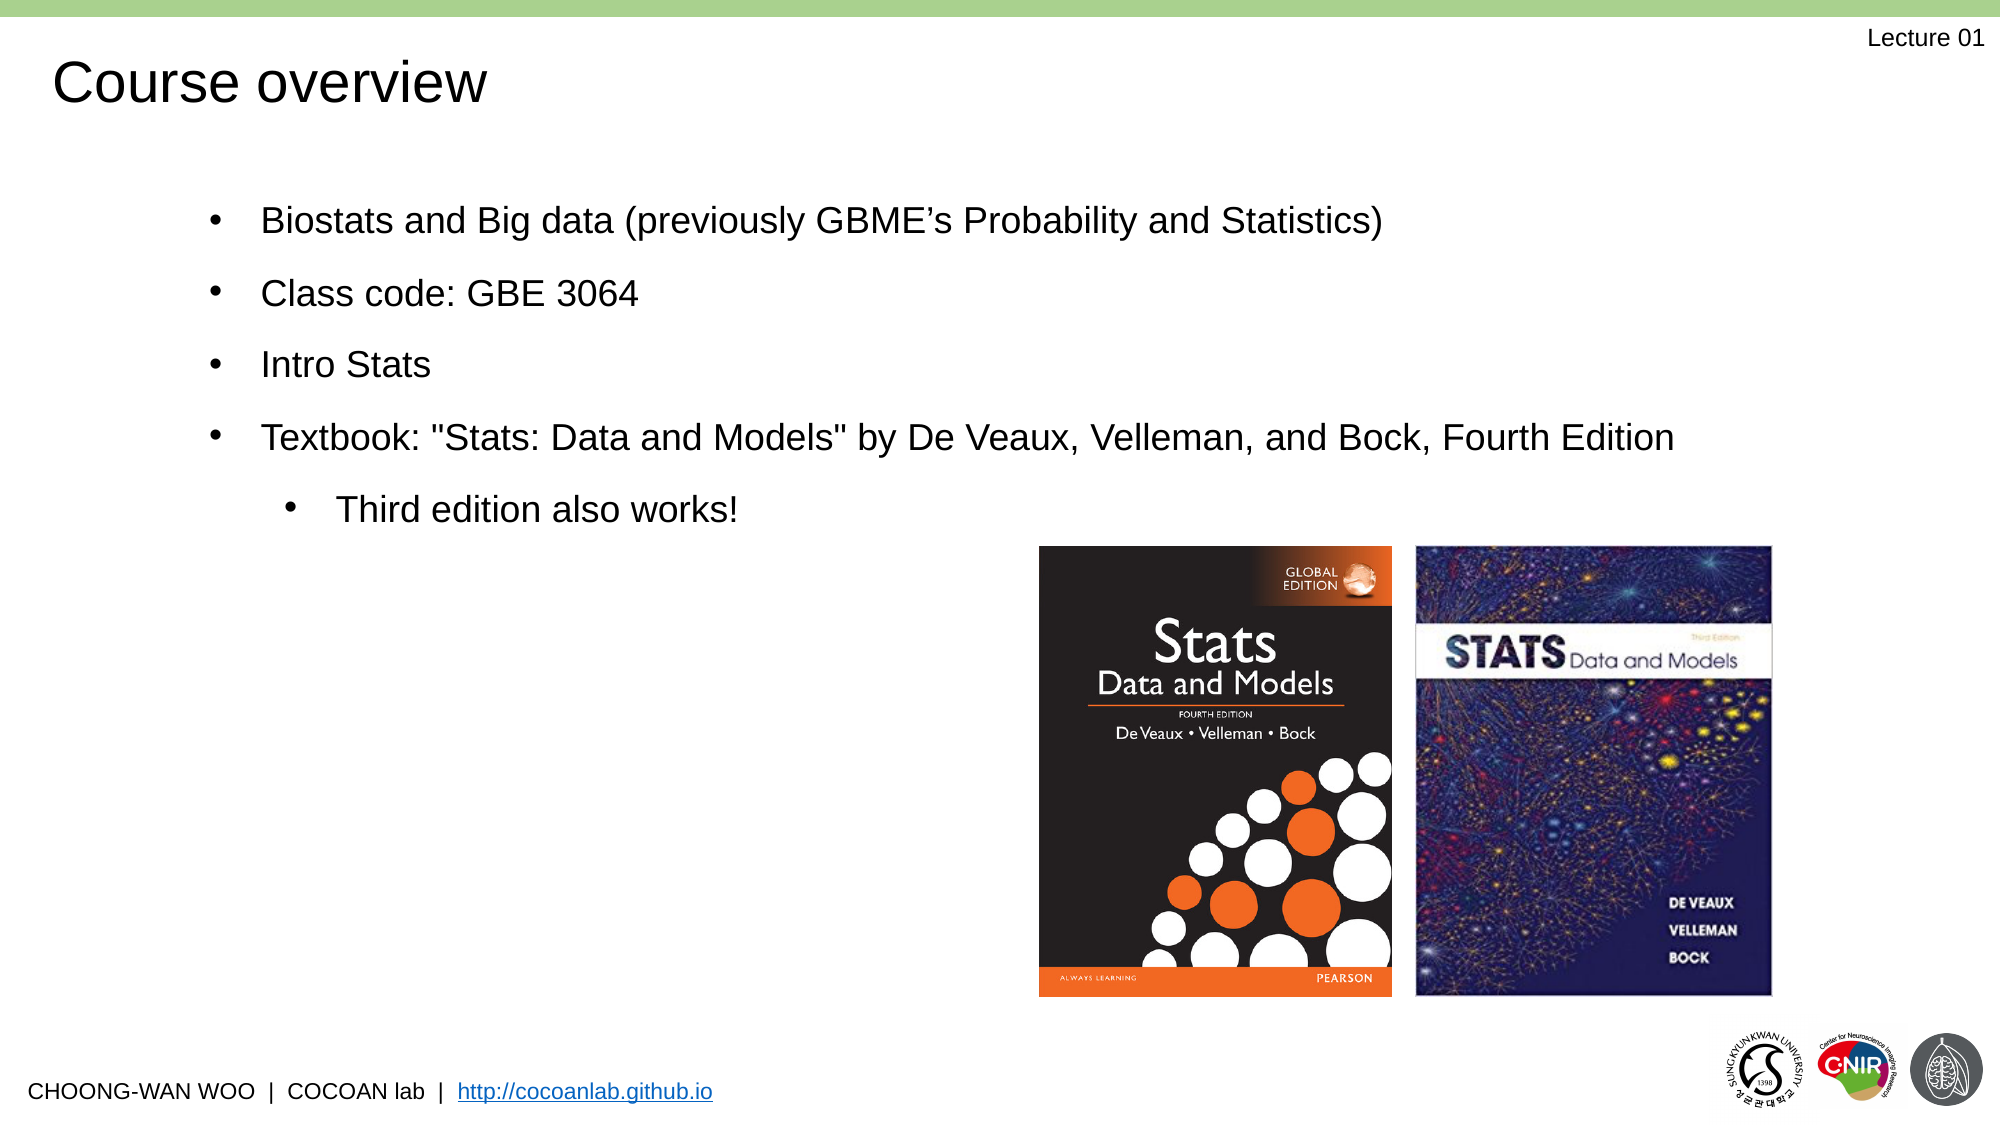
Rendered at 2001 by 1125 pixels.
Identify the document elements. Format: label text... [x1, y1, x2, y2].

text_box [0, 0, 2000, 18]
text_box CHOONG-WAN WOO | COCOAN lab | http://cocoanlab.github.io [12, 1069, 729, 1112]
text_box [1709, 1014, 1983, 1125]
picture [1039, 546, 1392, 997]
text_box Course overview [38, 36, 503, 122]
text_box Biostats and Big data (previously GBME’s Probability and Statistics) Class code: GBE 3064 Intro Stats Textbook: "Stats: Data and Models" by De Veaux, Velleman, and Bock, Fourth Edition Third edition also works! [194, 162, 1691, 609]
picture [1415, 545, 1773, 997]
text_box Lecture 01 [1623, 13, 2000, 59]
